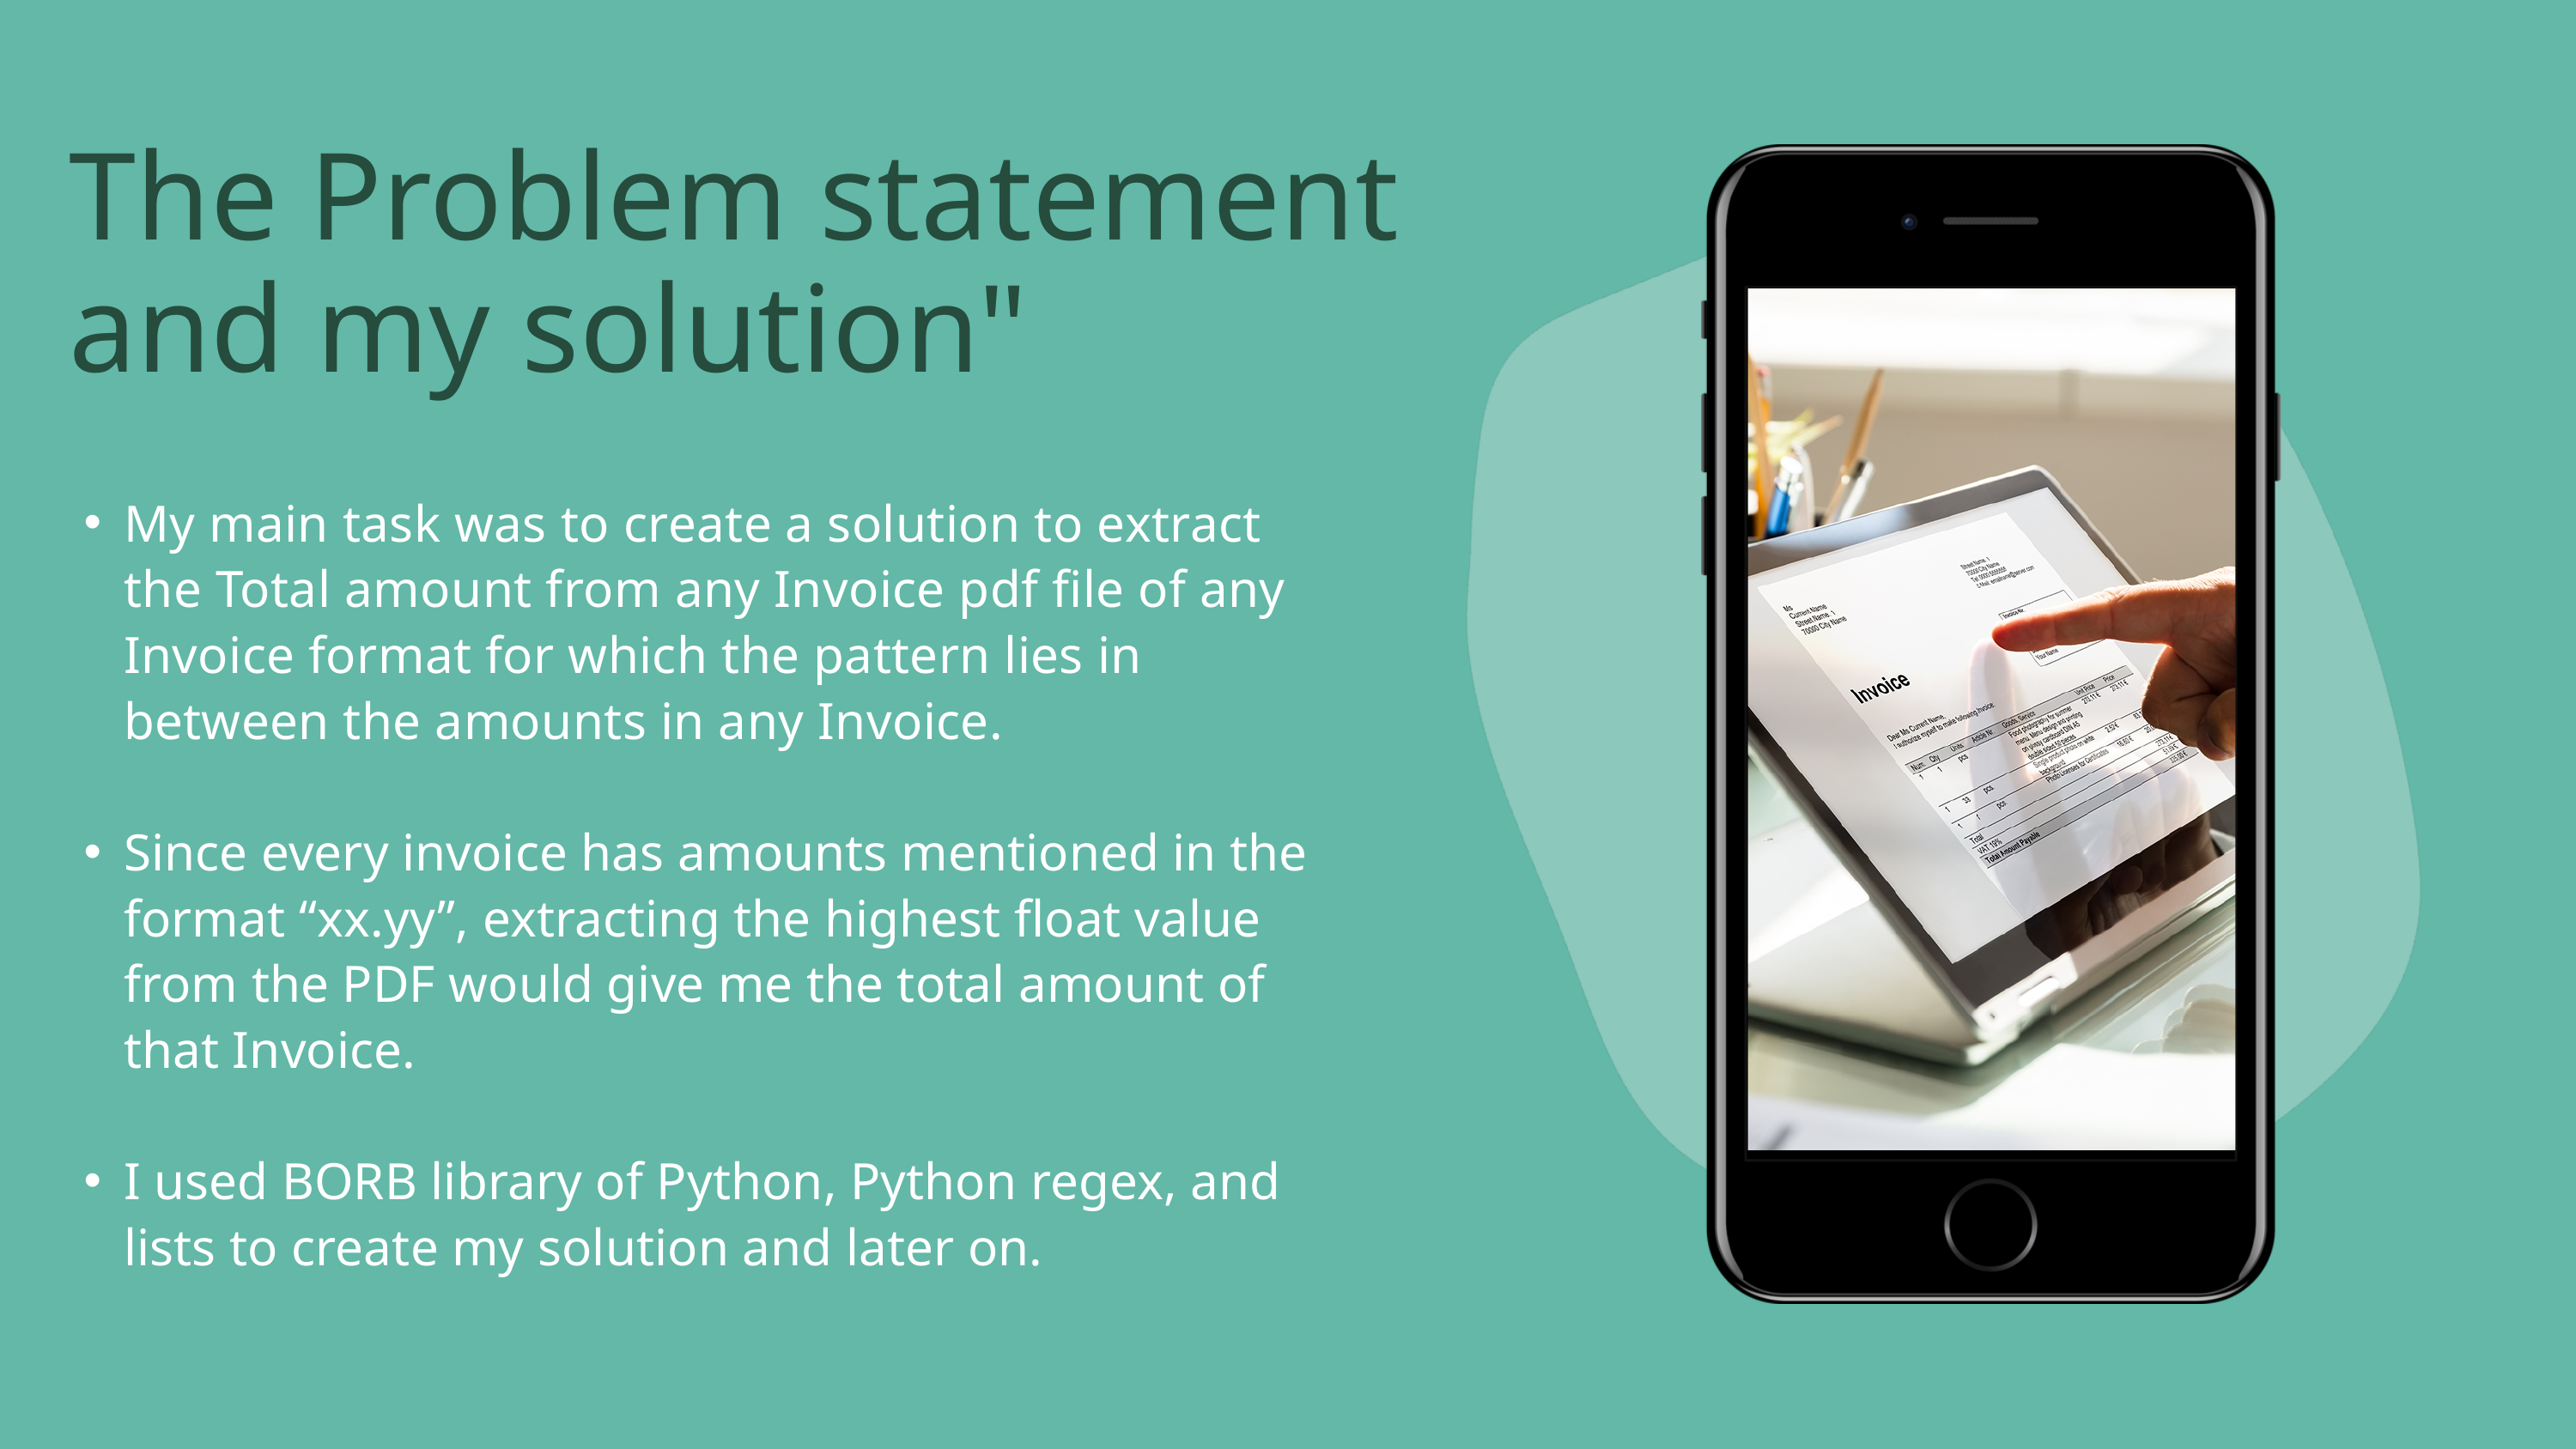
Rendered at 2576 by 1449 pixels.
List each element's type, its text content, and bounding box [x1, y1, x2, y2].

text_box The Problem statement and my solution" [69, 131, 1450, 397]
picture [1476, 144, 2390, 1304]
text_box My main task was to create a solution to extract the Total amount from any Invoice pdf file of any Invoice format for which the pattern lies in between the amounts in any Invoice. Since every invoice has amounts mentioned in the format “xx.yy”, extracting the highest float value from the PDF would give me the total amount of that Invoice. I used BORB library of Python, Python regex, and lists to create my solution and later on. [44, 486, 1335, 1342]
